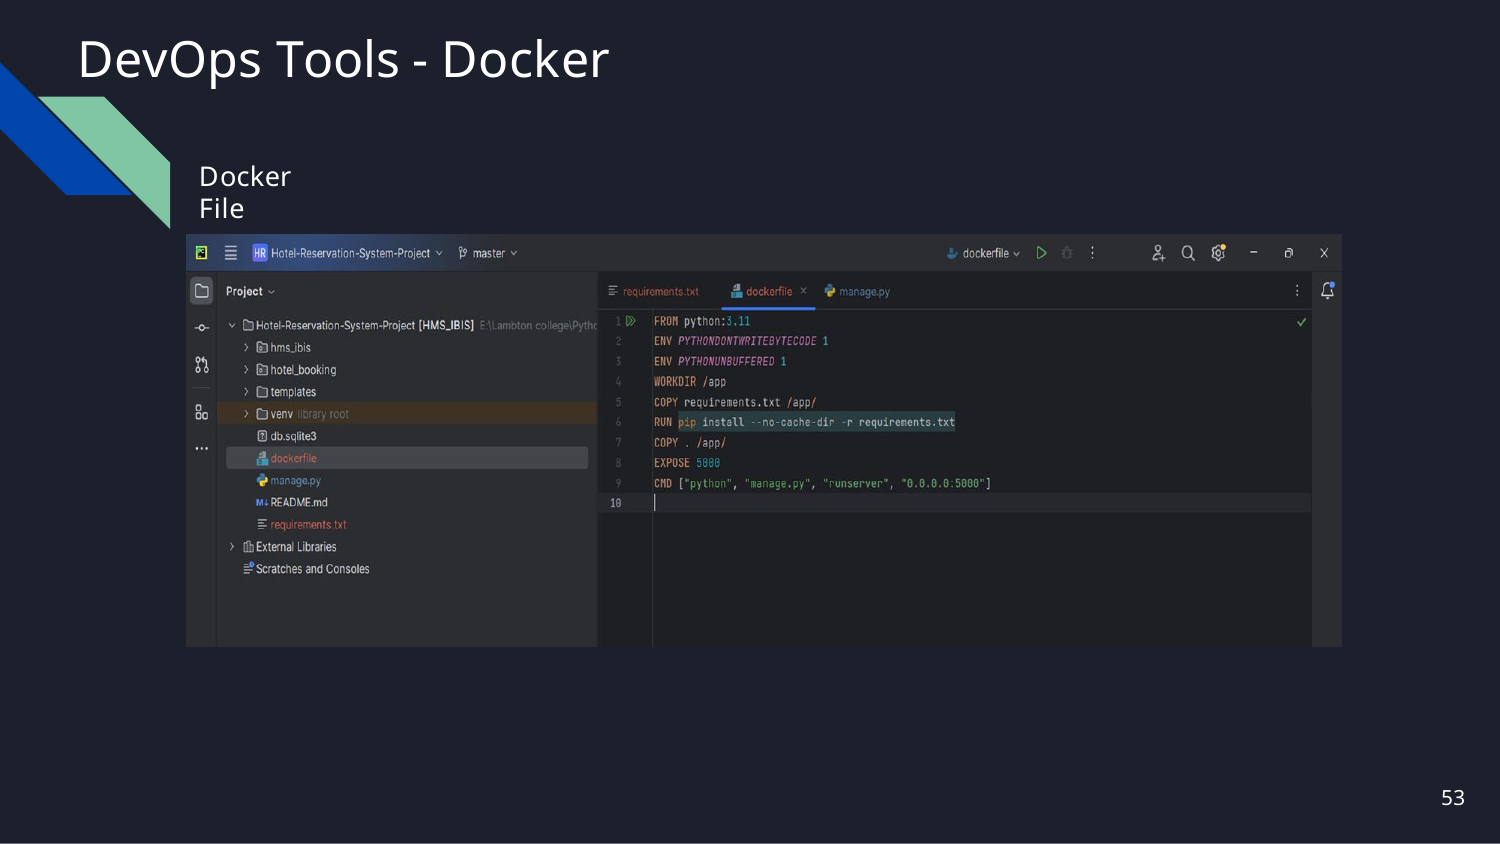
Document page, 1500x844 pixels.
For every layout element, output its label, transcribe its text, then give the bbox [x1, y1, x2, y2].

slide_number 53 [1434, 782, 1472, 844]
picture [186, 233, 1342, 647]
title DevOps Tools - Docker [75, 25, 641, 169]
text_box Docker File [196, 157, 337, 225]
